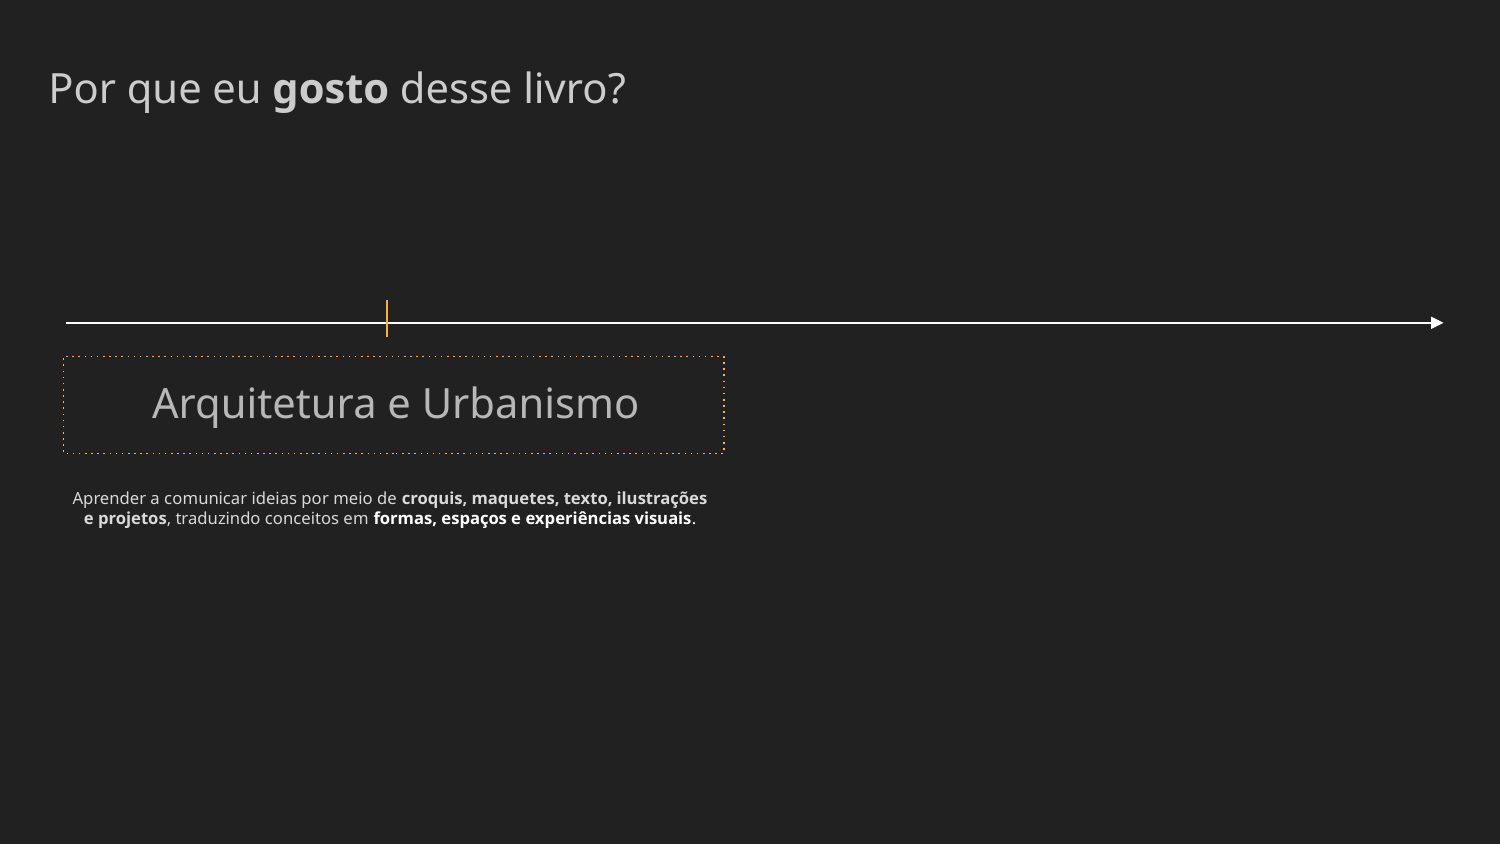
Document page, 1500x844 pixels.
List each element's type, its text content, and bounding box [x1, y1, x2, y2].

text_box [63, 356, 724, 454]
title Arquitetura e Urbanismo [67, 362, 724, 431]
text_box Aprender a comunicar ideias por meio de croquis, maquetes, texto, ilustrações e projetos, traduzindo conceitos em formas, espaços e experiências visuais. [56, 473, 724, 544]
text_box Por que eu gosto desse livro? [33, 0, 968, 179]
